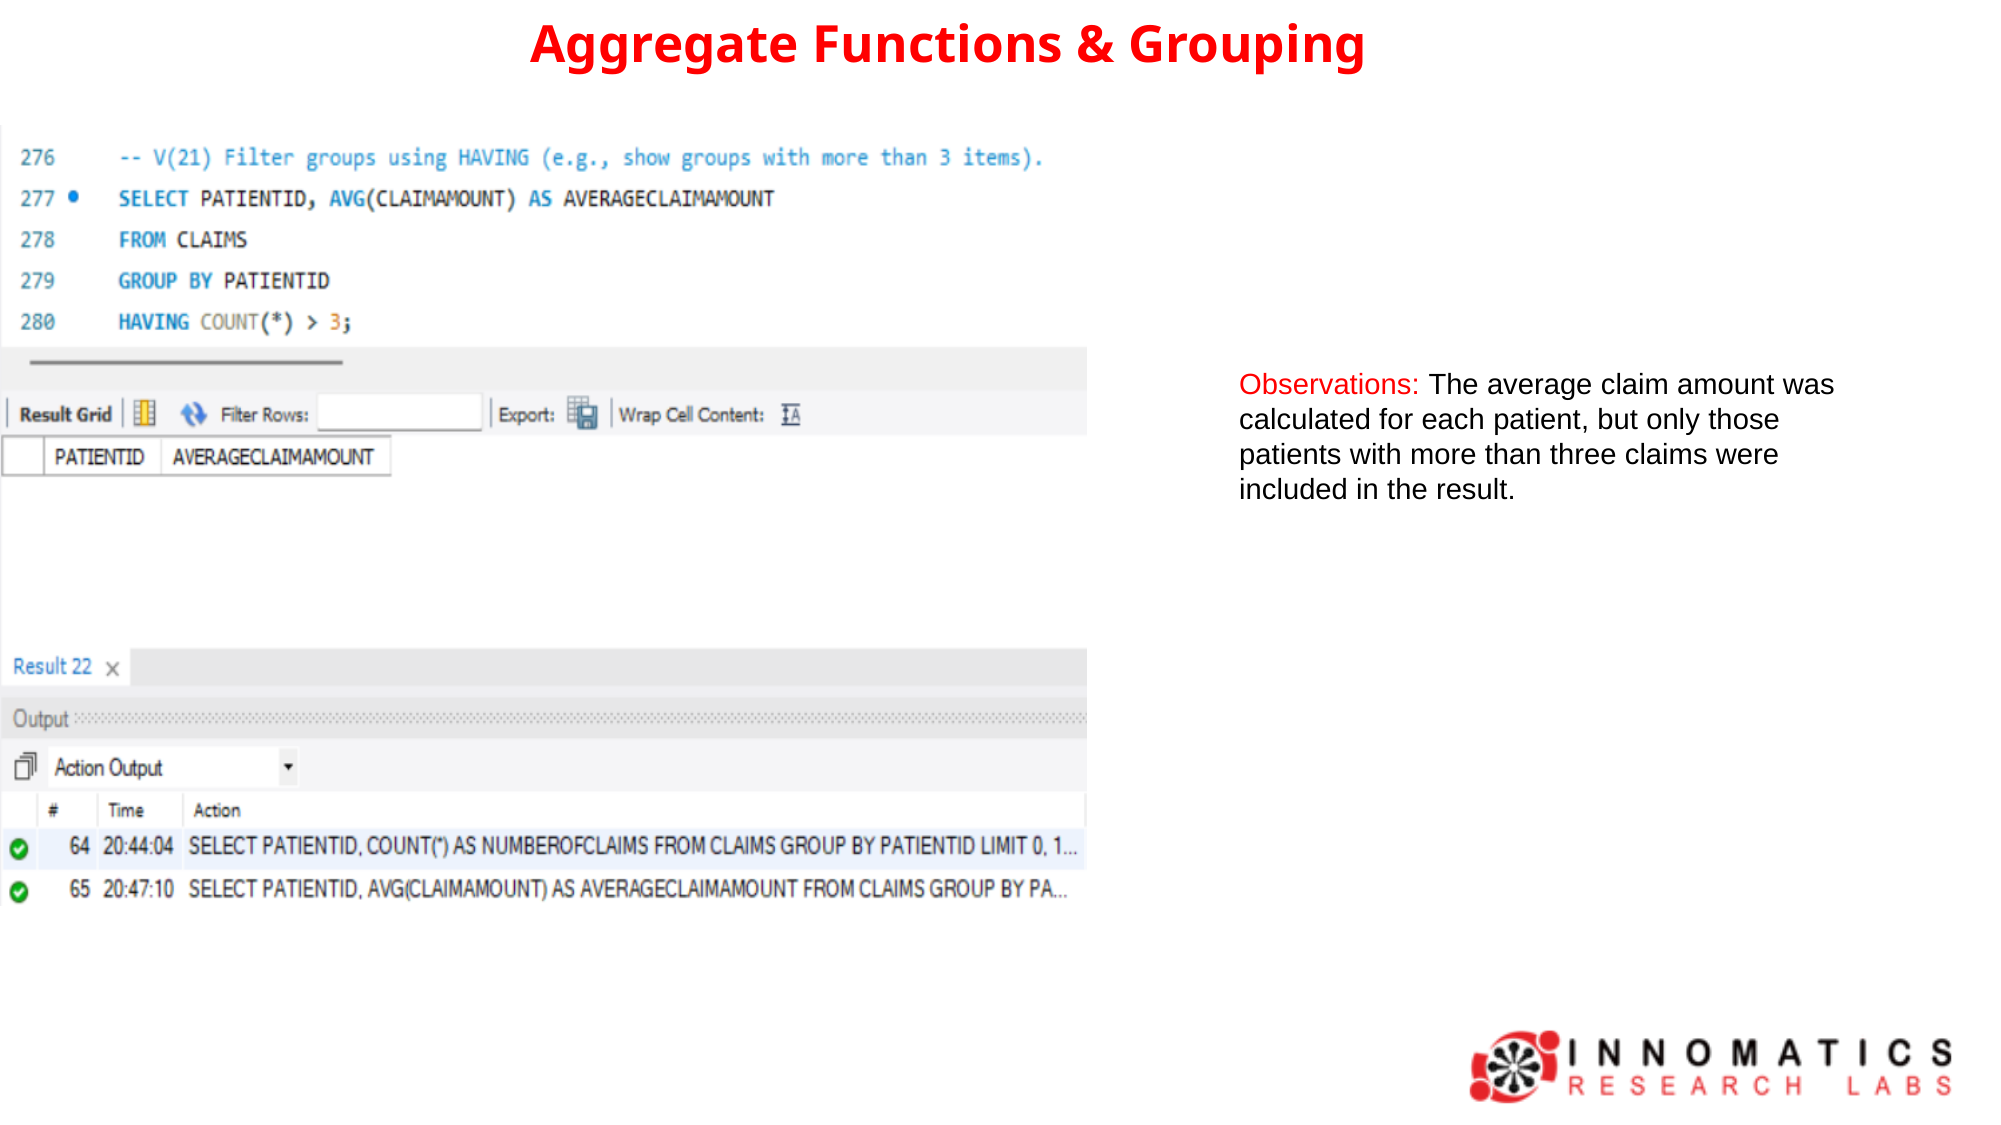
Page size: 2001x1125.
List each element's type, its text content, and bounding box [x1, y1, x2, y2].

picture [1445, 1014, 1975, 1125]
text_box Observations: The average claim amount was calculated for each patient, but only those patients with more than three claims were included in the result. [1224, 357, 1851, 513]
title Aggregate Functions & Grouping [515, 0, 1402, 109]
picture [0, 125, 1087, 906]
